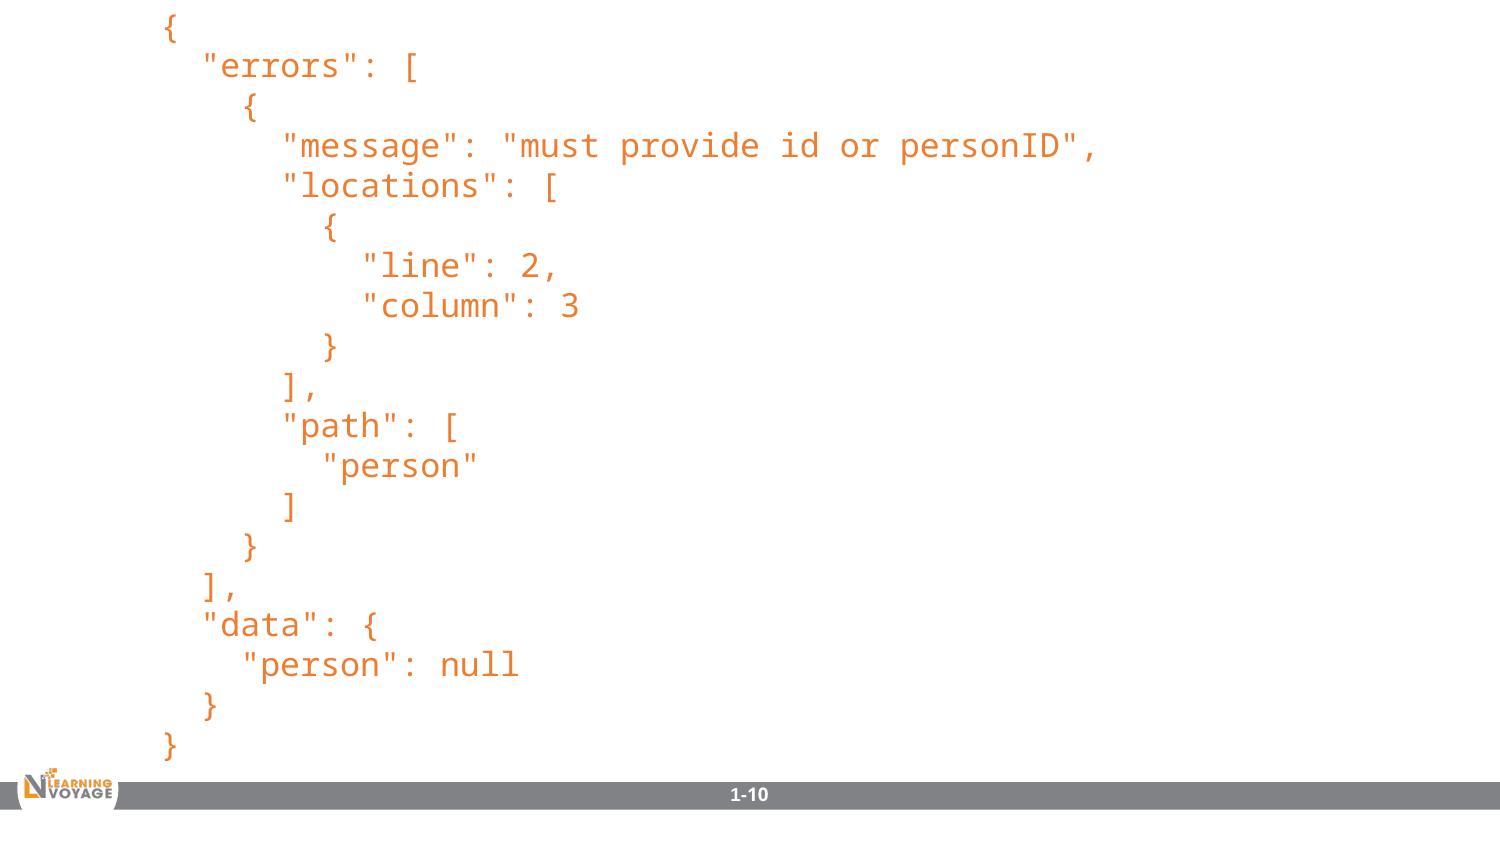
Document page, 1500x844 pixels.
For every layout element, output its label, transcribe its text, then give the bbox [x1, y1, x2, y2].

picture [0, 706, 144, 844]
text_box { "errors": [ { "message": "must provide id or personID", "locations": [ { "line": 2, "column": 3 } ], "path": [ "person" ] } ], "data": { "person": null } } [160, 2, 1407, 764]
slide_number 1-10 [692, 770, 784, 821]
